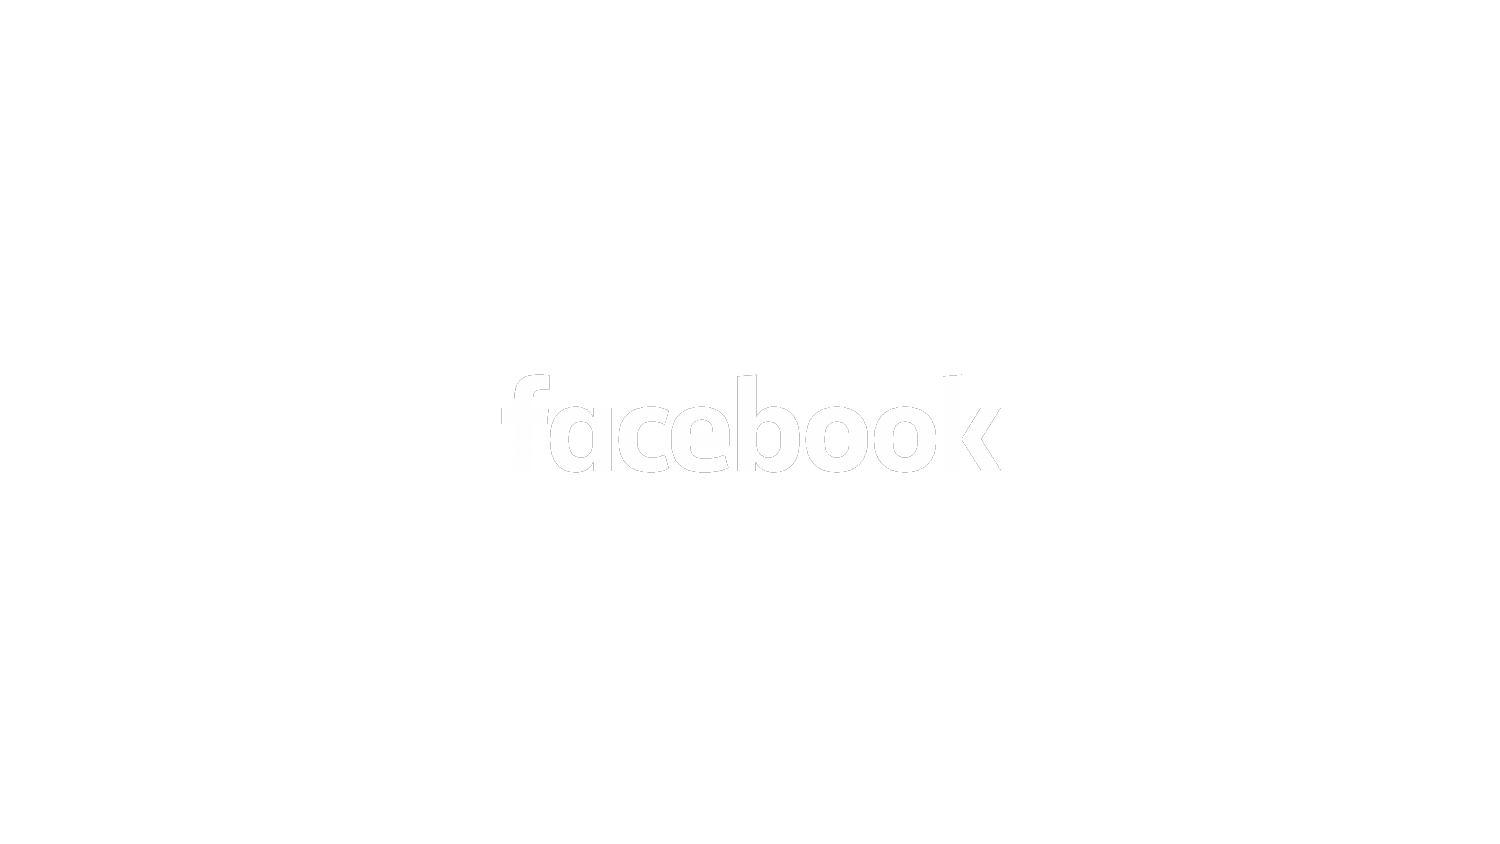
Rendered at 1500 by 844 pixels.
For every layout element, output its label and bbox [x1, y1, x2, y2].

picture [439, 312, 1061, 532]
